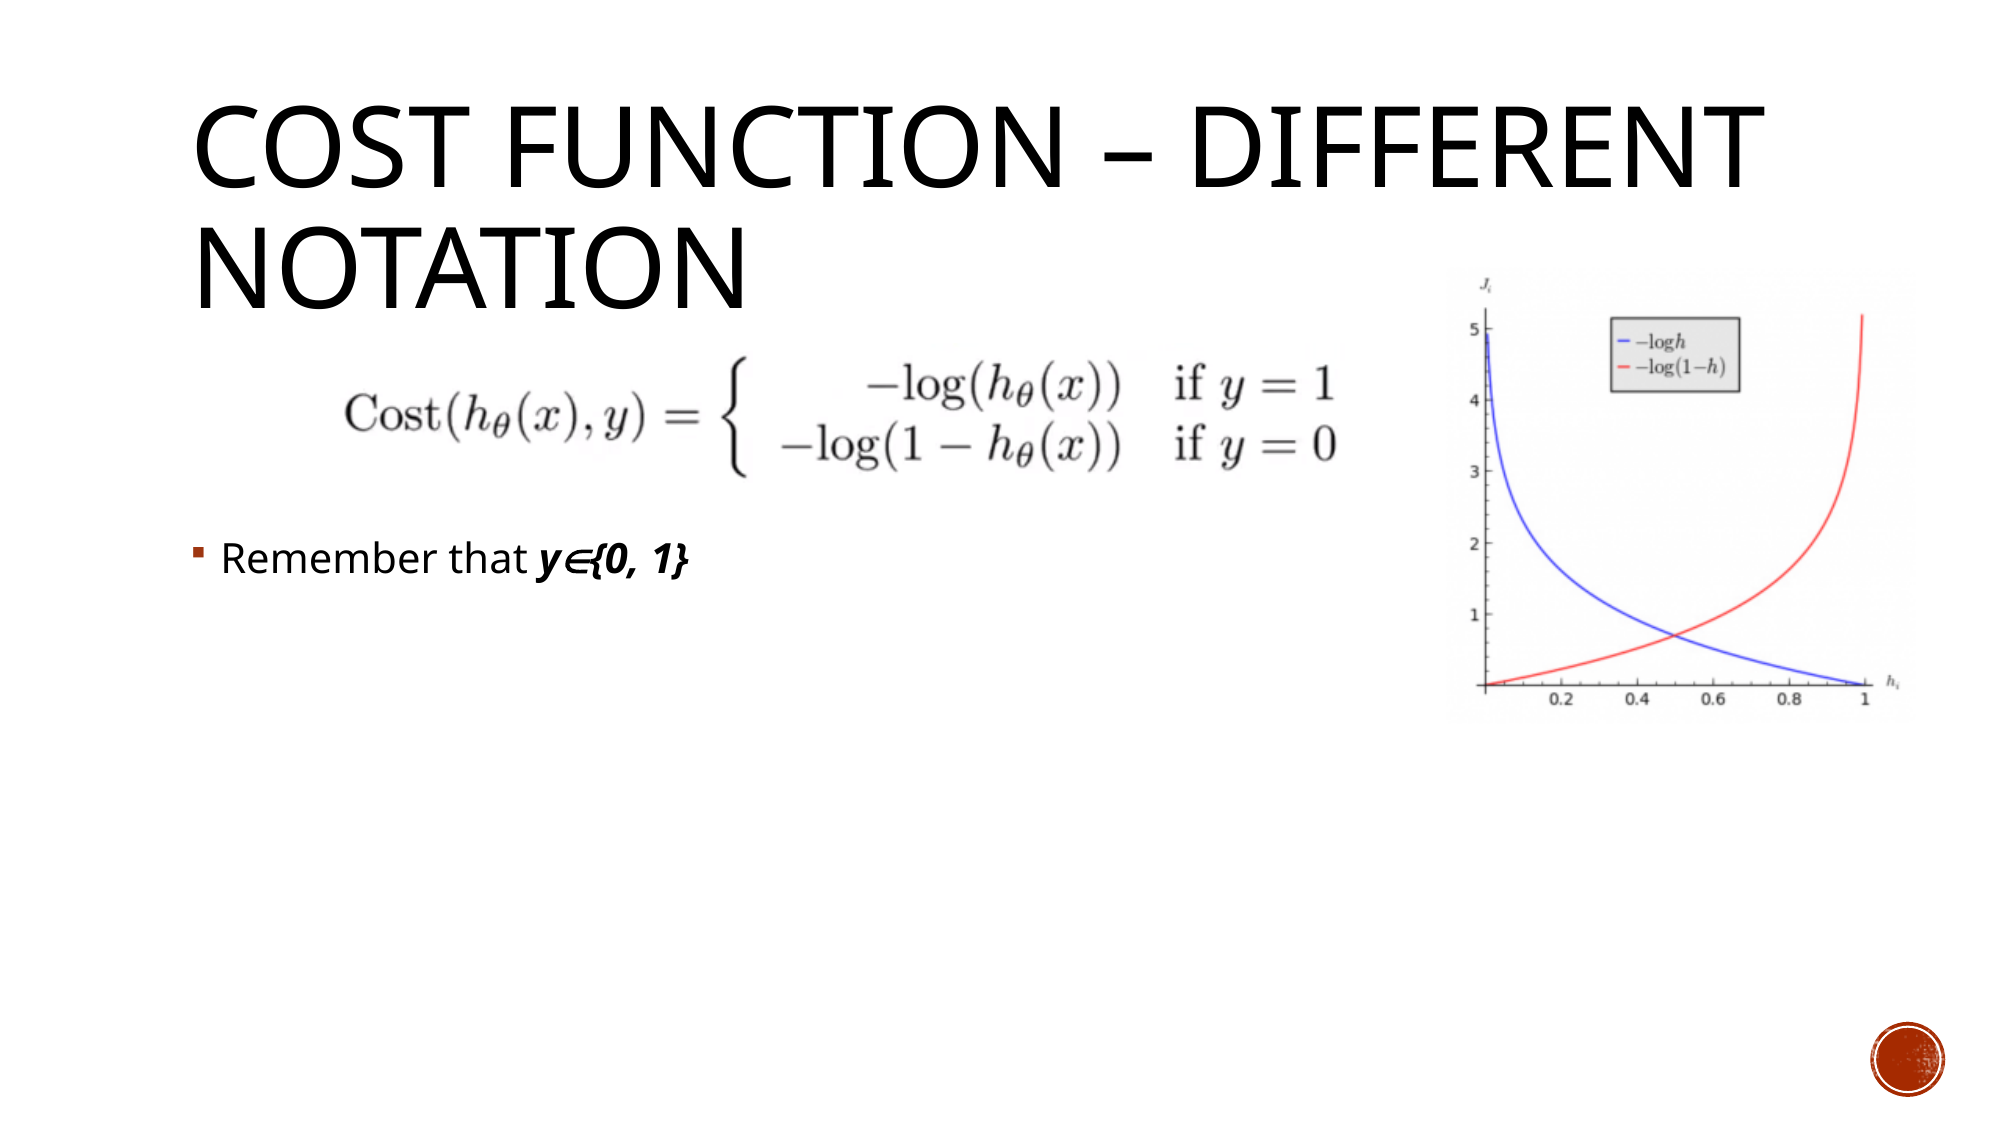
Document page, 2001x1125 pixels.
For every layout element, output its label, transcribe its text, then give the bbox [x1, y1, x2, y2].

picture [340, 343, 1355, 483]
picture [1446, 267, 1916, 724]
title Cost function – different notation [175, 79, 1826, 344]
